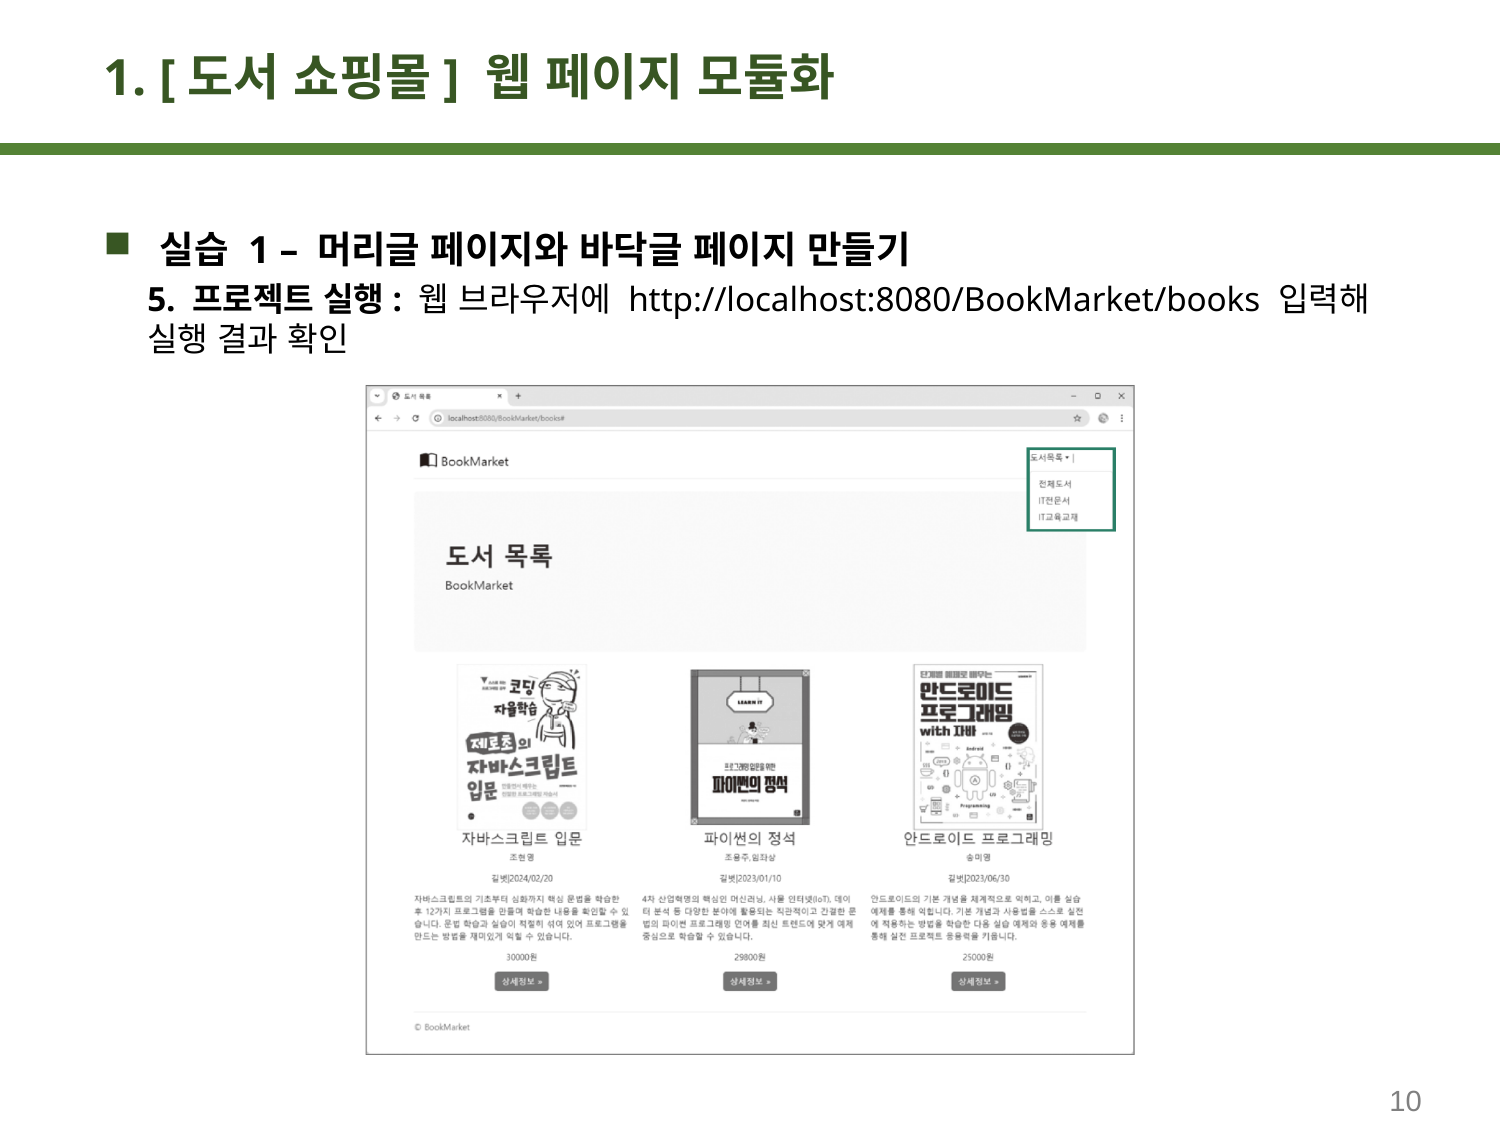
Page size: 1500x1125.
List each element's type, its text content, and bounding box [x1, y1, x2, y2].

list 실습 1 – 머리글 페이지와 바닥글 페이지 만들기 5. 프로젝트 실행: 웹 브라우저에 http://localhost:8080/BookMarket/books 입력해 실행 결과 확인 [88, 196, 1423, 1083]
picture [362, 382, 1138, 1060]
title 1. [도서 쇼핑몰] 웹 페이지 모듈화 [88, 30, 1447, 121]
